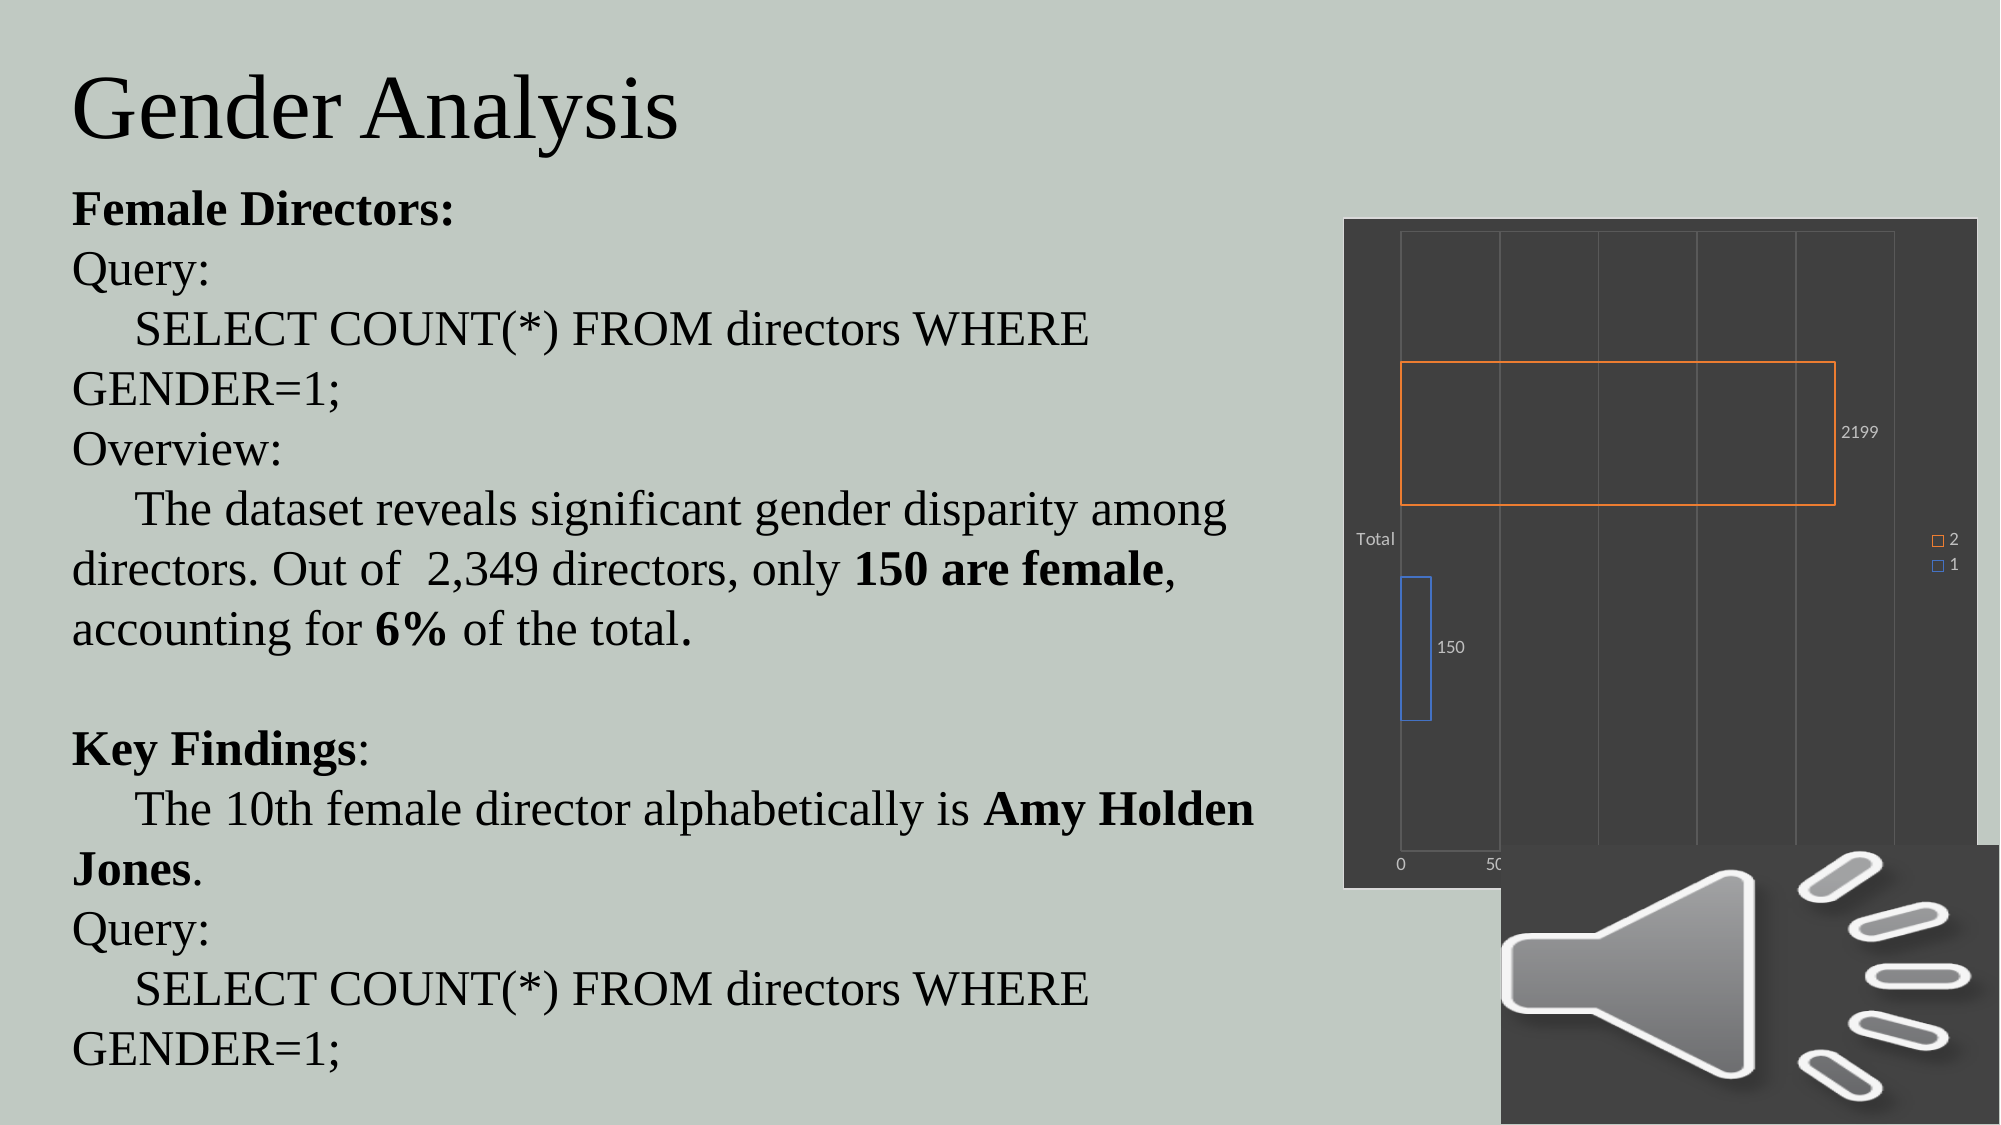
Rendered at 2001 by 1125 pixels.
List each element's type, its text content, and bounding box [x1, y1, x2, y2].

text_box Gender Analysis [57, 39, 905, 164]
picture [1499, 843, 2000, 1125]
text_box Female Directors: Query: SELECT COUNT(*) FROM directors WHERE GENDER=1; Overview: The dataset reveals significant gender disparity among directors. Out of 2,349 directors, only 150 are female, accounting for 6% of the total. Key Findings: The 10th female director alphabetically is Amy Holden Jones. Query: SELECT COUNT(*) FROM directors WHERE GENDER=1; [57, 167, 1352, 1083]
chart [1342, 217, 1979, 890]
